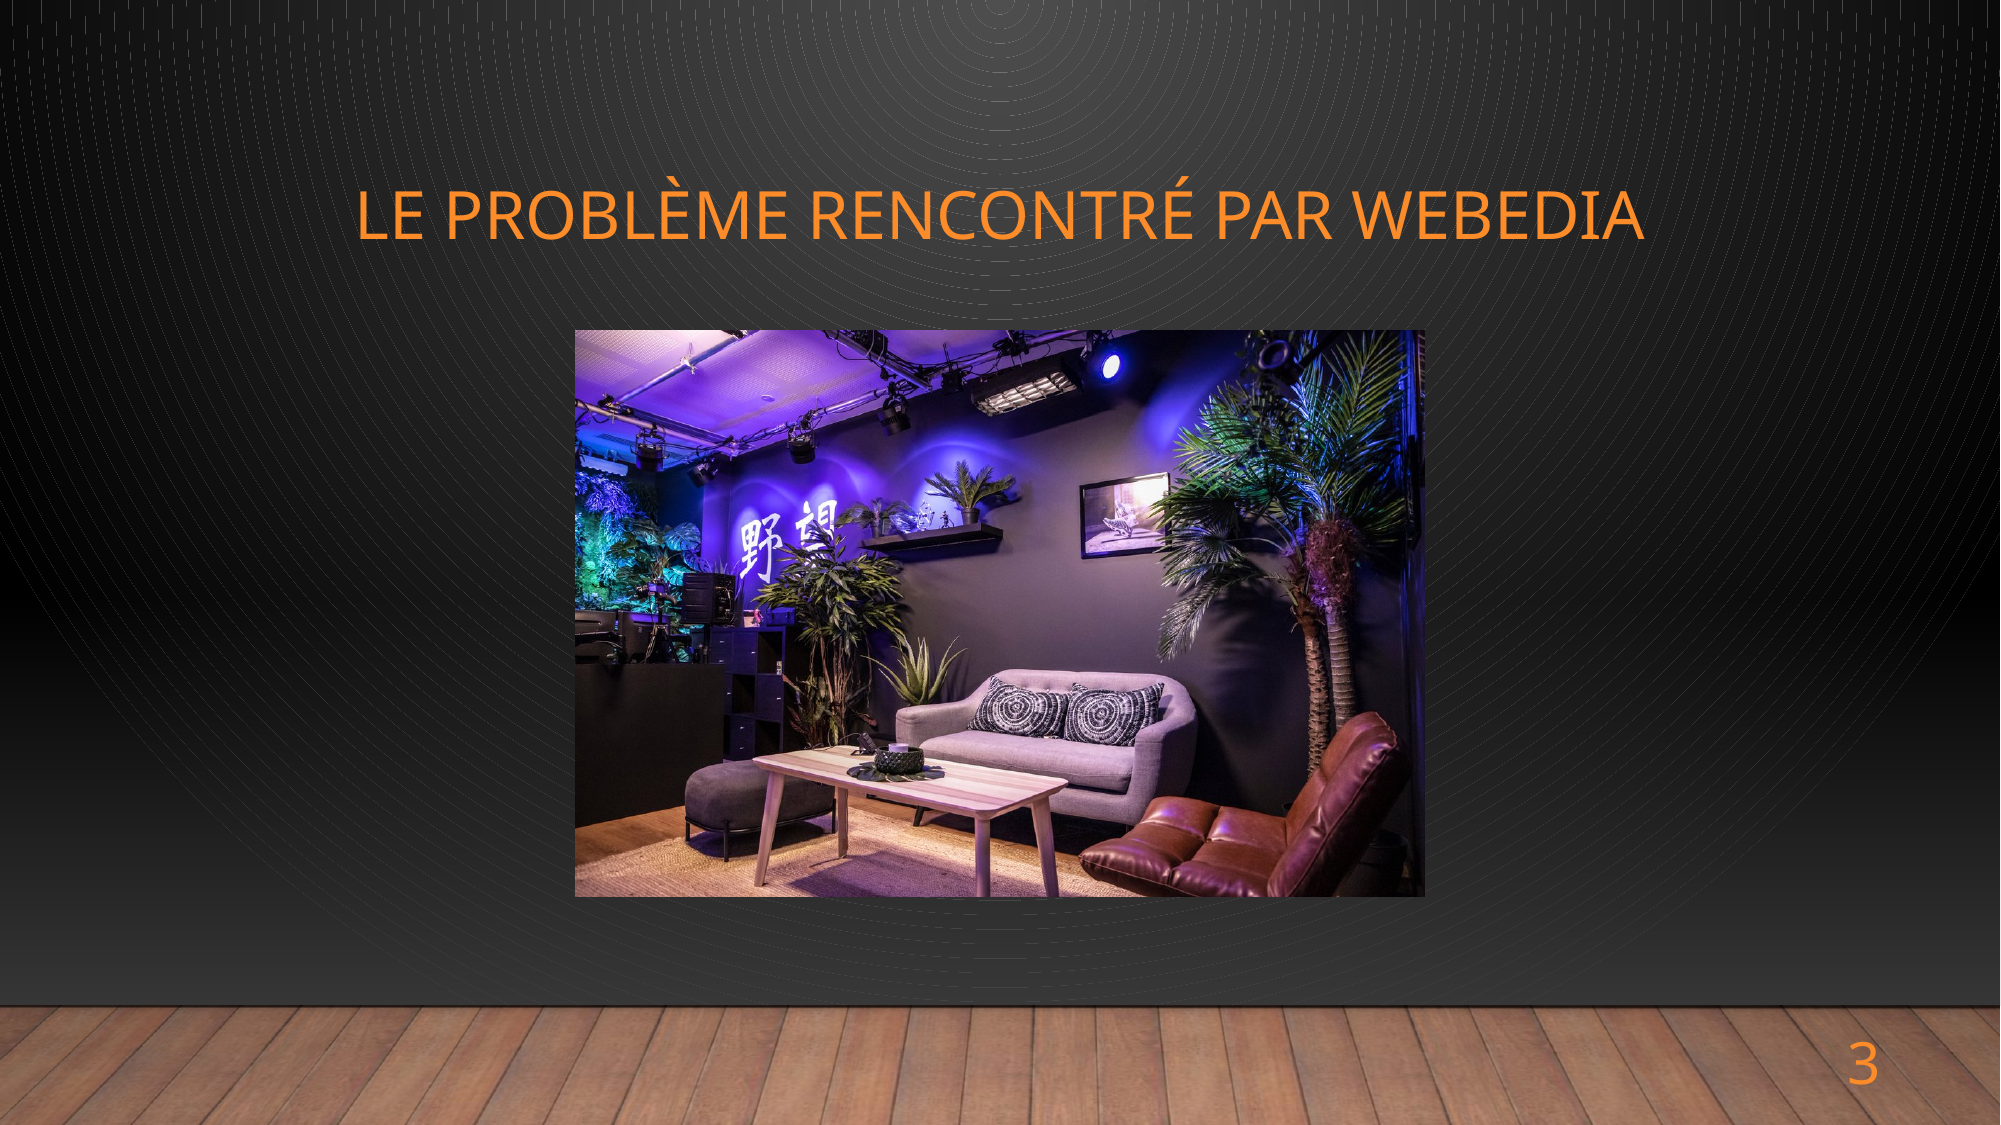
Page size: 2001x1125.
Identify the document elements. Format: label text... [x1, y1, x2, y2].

picture [0, 1005, 2000, 1125]
title Le problème rencontré par Webedia [238, 131, 1763, 305]
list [575, 330, 1425, 897]
text_box 3 [1762, 1018, 1896, 1102]
